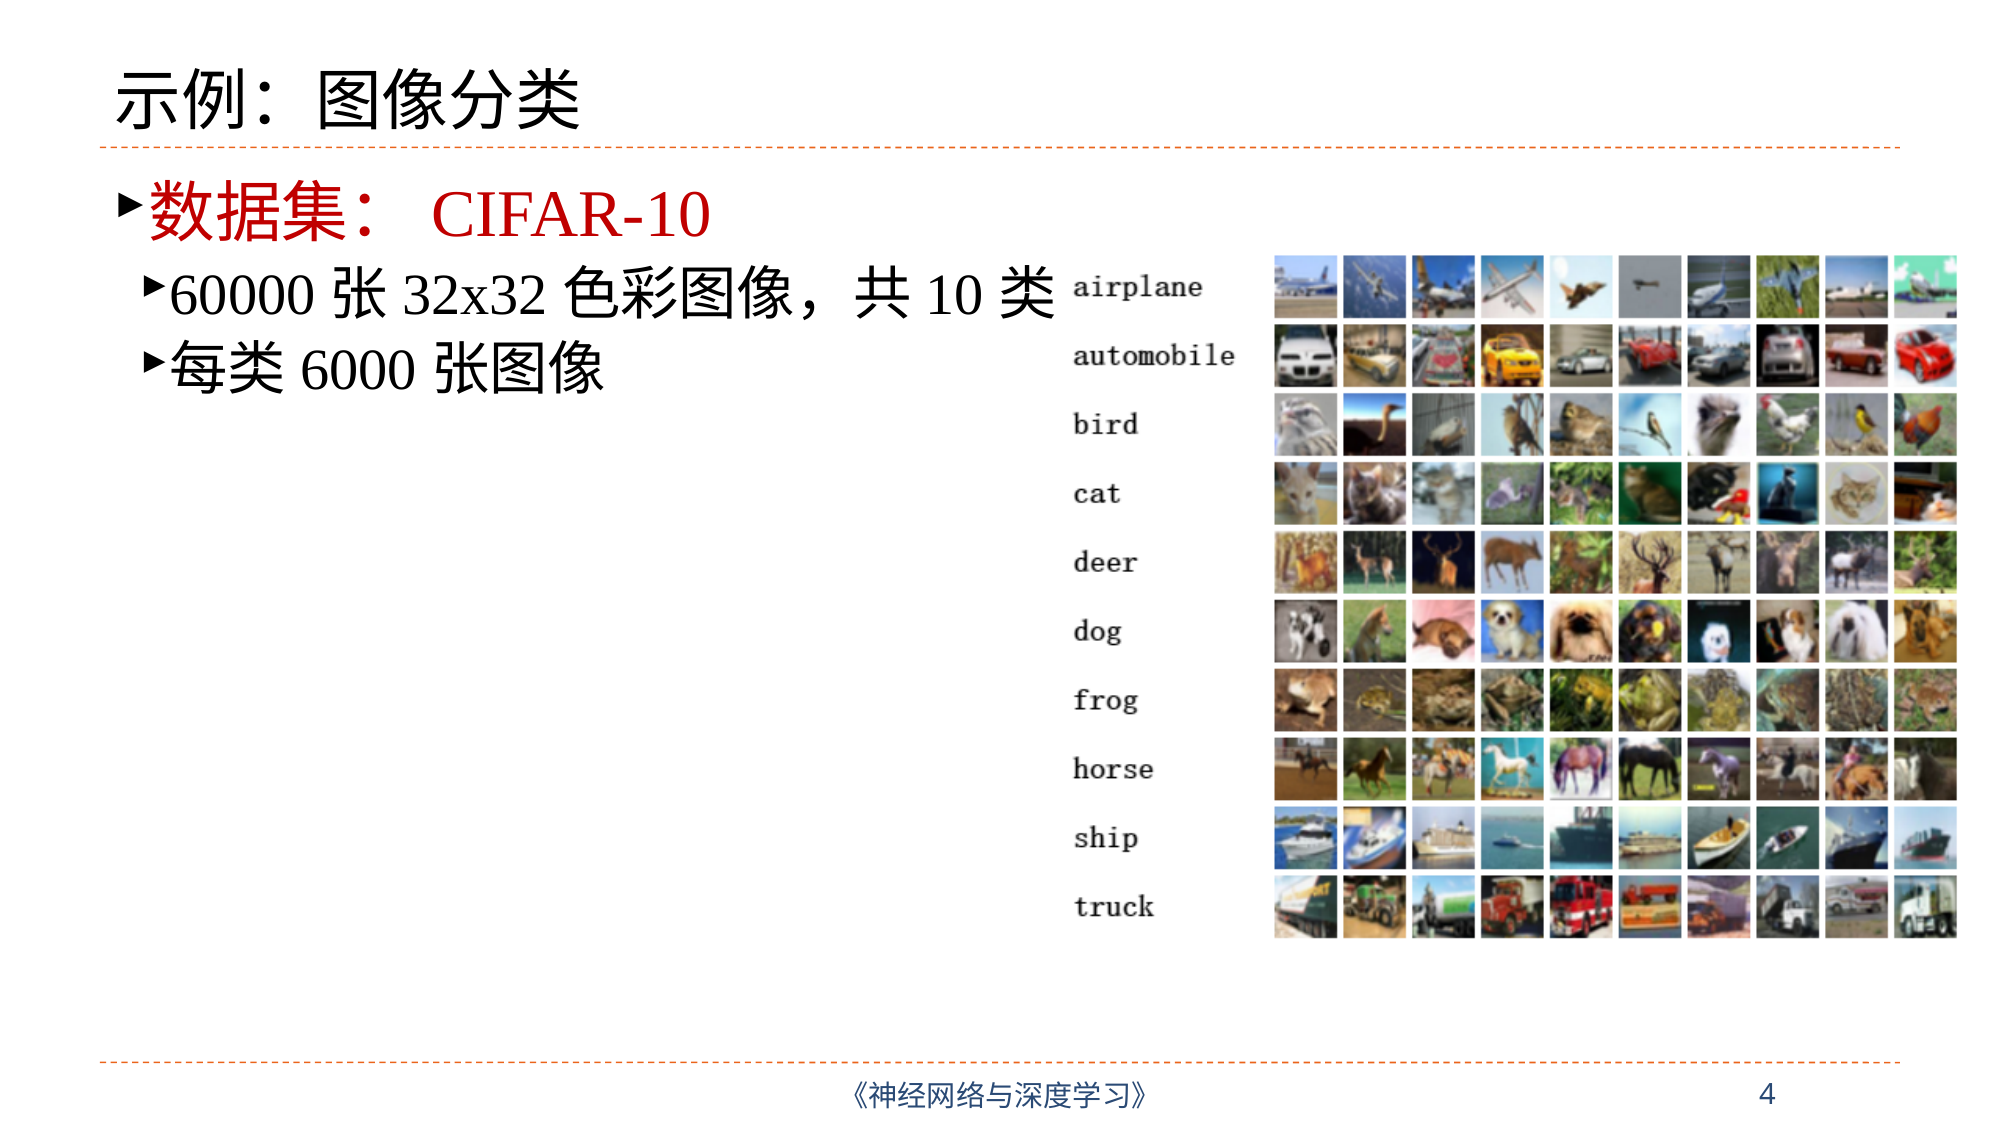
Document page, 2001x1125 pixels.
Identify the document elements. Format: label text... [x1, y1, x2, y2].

picture [1062, 251, 1968, 954]
title 示例：图像分类 [99, 24, 1900, 146]
list 数据集：CIFAR-10 60000张32x32色彩图像，共10类 每类6000张图像 [99, 162, 1900, 1050]
